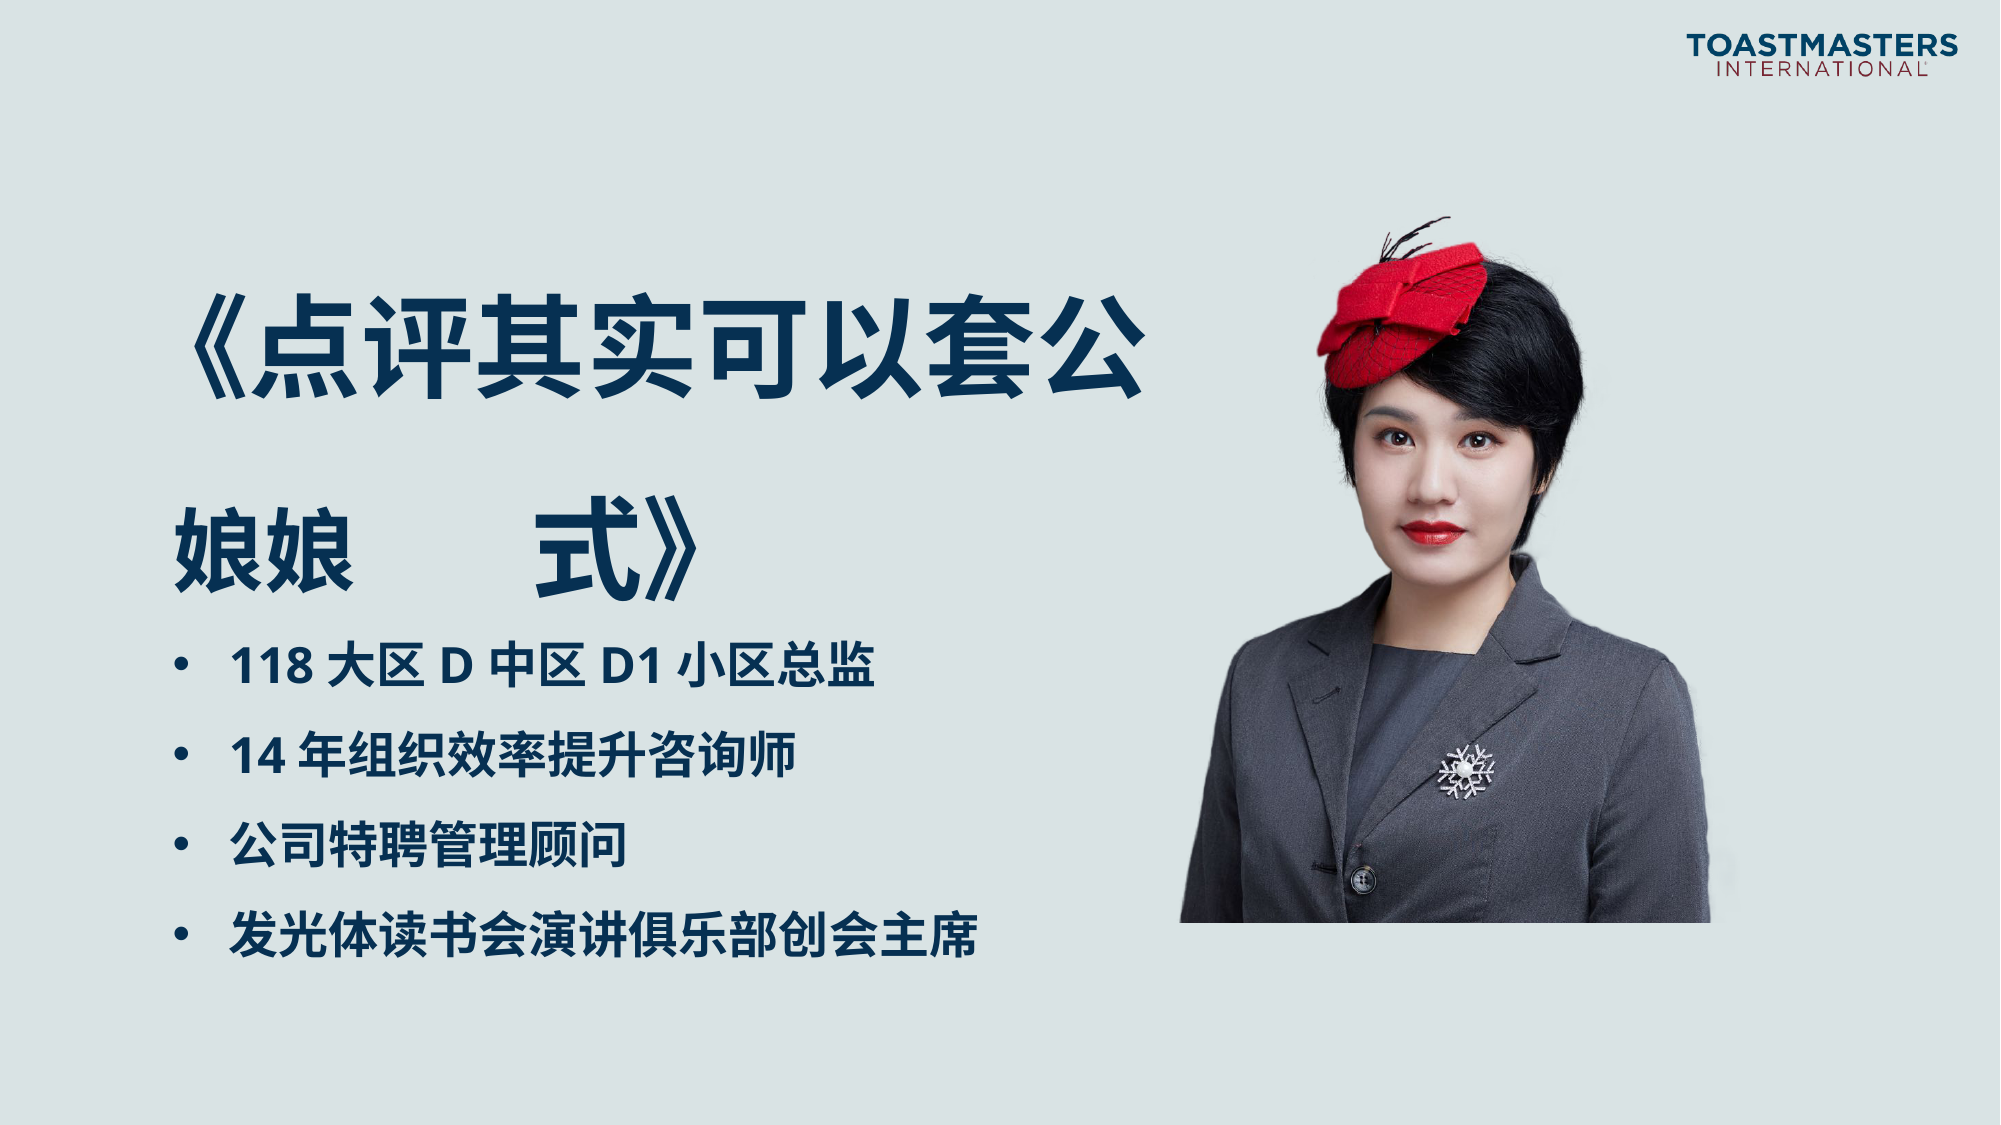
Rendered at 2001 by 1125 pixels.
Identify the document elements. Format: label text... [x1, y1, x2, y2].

picture [892, 184, 2000, 924]
picture [1674, 18, 1971, 87]
text_box 《点评其实可以套公式》 [62, 201, 887, 439]
text_box 娘娘 118大区D中区D1小区总监 14年组织效率提升咨询师 公司特聘管理顾问 发光体读书会演讲俱乐部创会主席 [157, 431, 887, 923]
